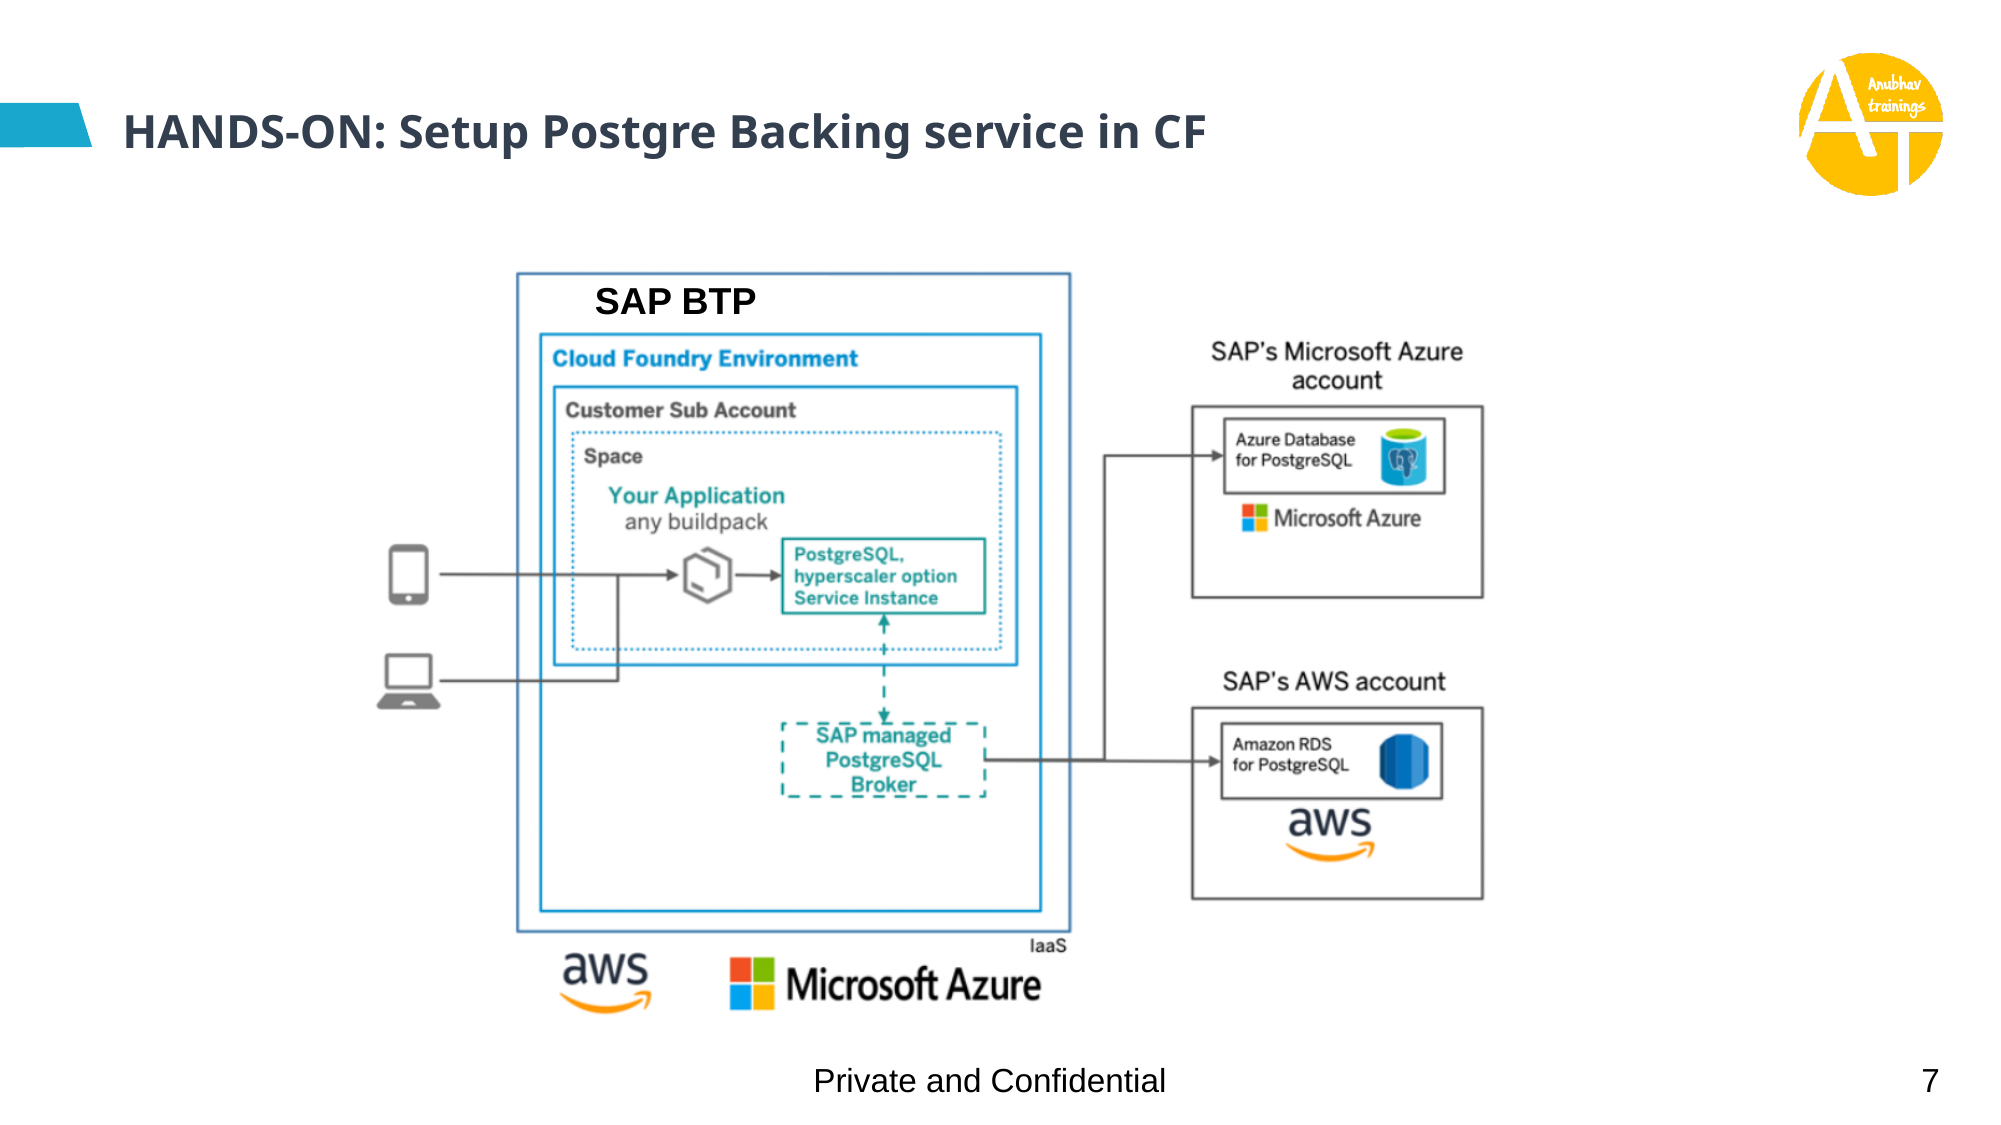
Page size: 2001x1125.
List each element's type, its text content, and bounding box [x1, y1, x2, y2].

picture [352, 249, 1514, 1027]
picture [1784, 43, 1951, 208]
title HANDS-ON: Setup Postgre Backing service in CF [107, 81, 1833, 187]
